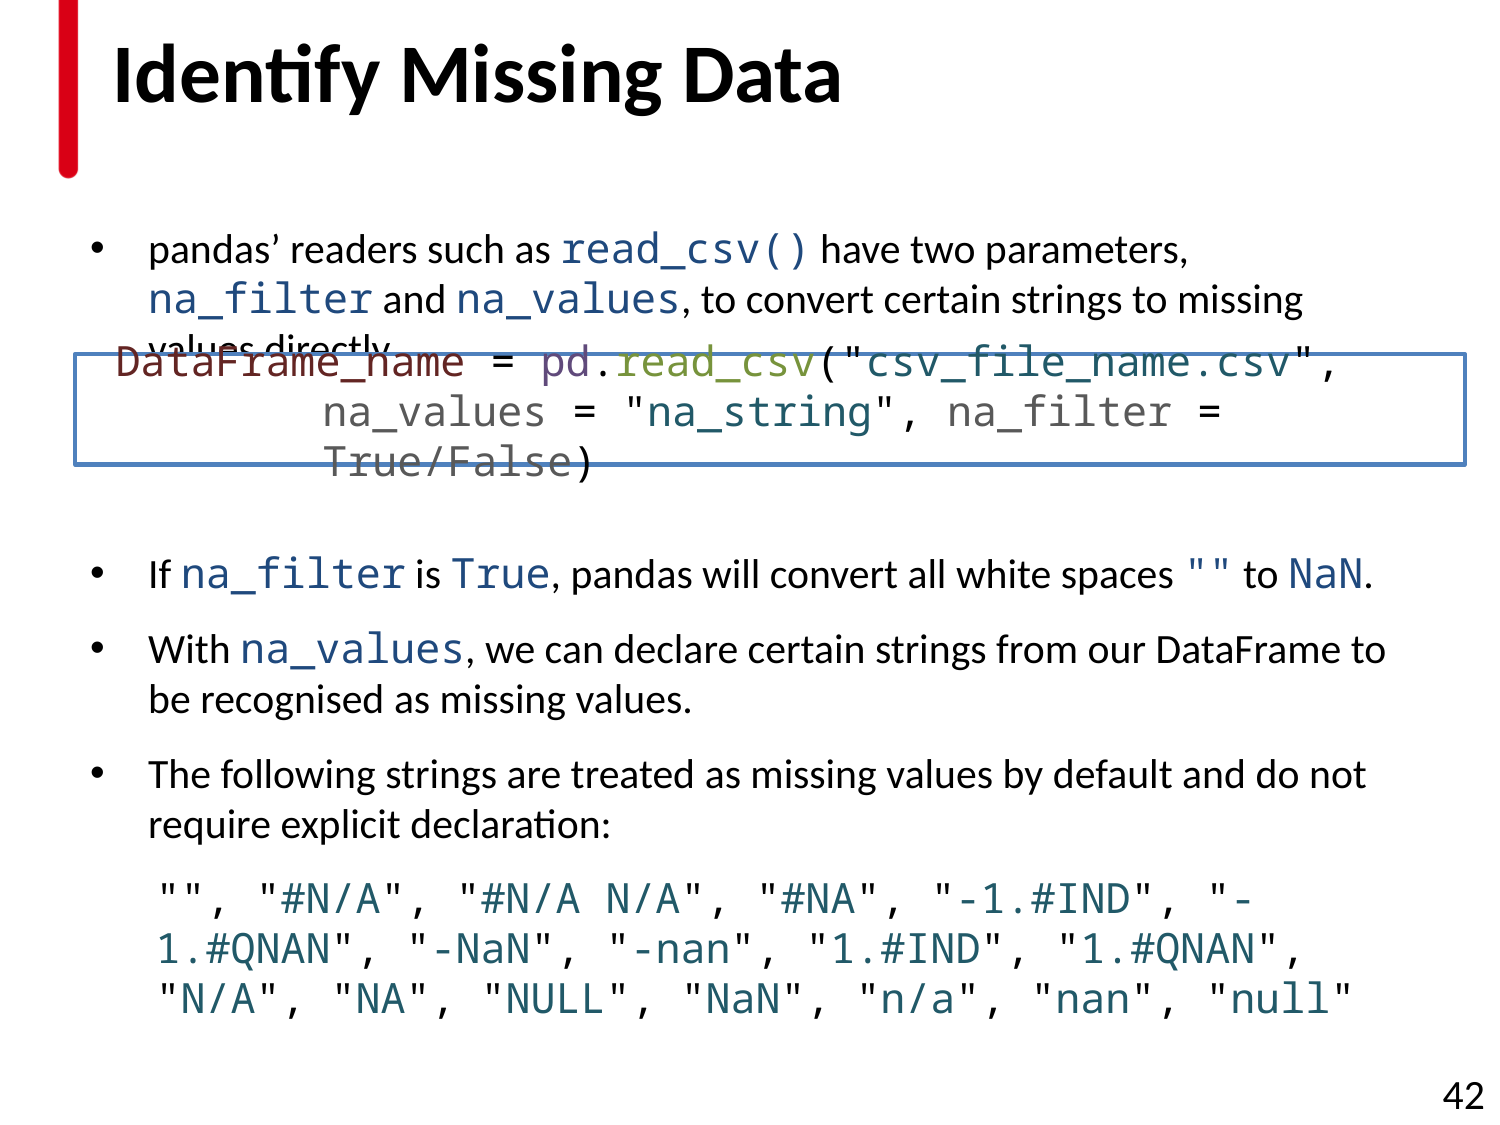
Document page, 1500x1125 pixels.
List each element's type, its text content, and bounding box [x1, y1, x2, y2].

picture [57, 0, 81, 200]
list pandas’ readers such as read_csv() have two parameters, na_filter and na_values, to convert certain strings to missing values directly. If na_filter is True, pandas will convert all white spaces "" to NaN. With na_values, we can declare certain strings from our DataFrame to be recognised as missing values. The following strings are treated as missing values by default and do not require explicit declaration: "", "#N/A", "#N/A N/A", "#NA", "-1.#IND", "-1.#QNAN", "-NaN", "-nan", "1.#IND", "1.#QNAN", "N/A", "NA", "NULL", "NaN", "n/a", "nan", "null" [75, 214, 1425, 352]
list pandas’ readers such as read_csv() have two parameters, na_filter and na_values, to convert certain strings to missing values directly. If na_filter is True, pandas will convert all white spaces "" to NaN. With na_values, we can declare certain strings from our DataFrame to be recognised as missing values. The following strings are treated as missing values by default and do not require explicit declaration: "", "#N/A", "#N/A N/A", "#NA", "-1.#IND", "-1.#QNAN", "-NaN", "-nan", "1.#IND", "1.#QNAN", "N/A", "NA", "NULL", "NaN", "n/a", "nan", "null" [75, 467, 1425, 957]
text_box DataFrame_name = pd.read_csv("csv_file_name.csv", na_values = "na_string", na_filter = True/False) [73, 352, 1467, 467]
title Identify Missing Data [97, 0, 1500, 138]
